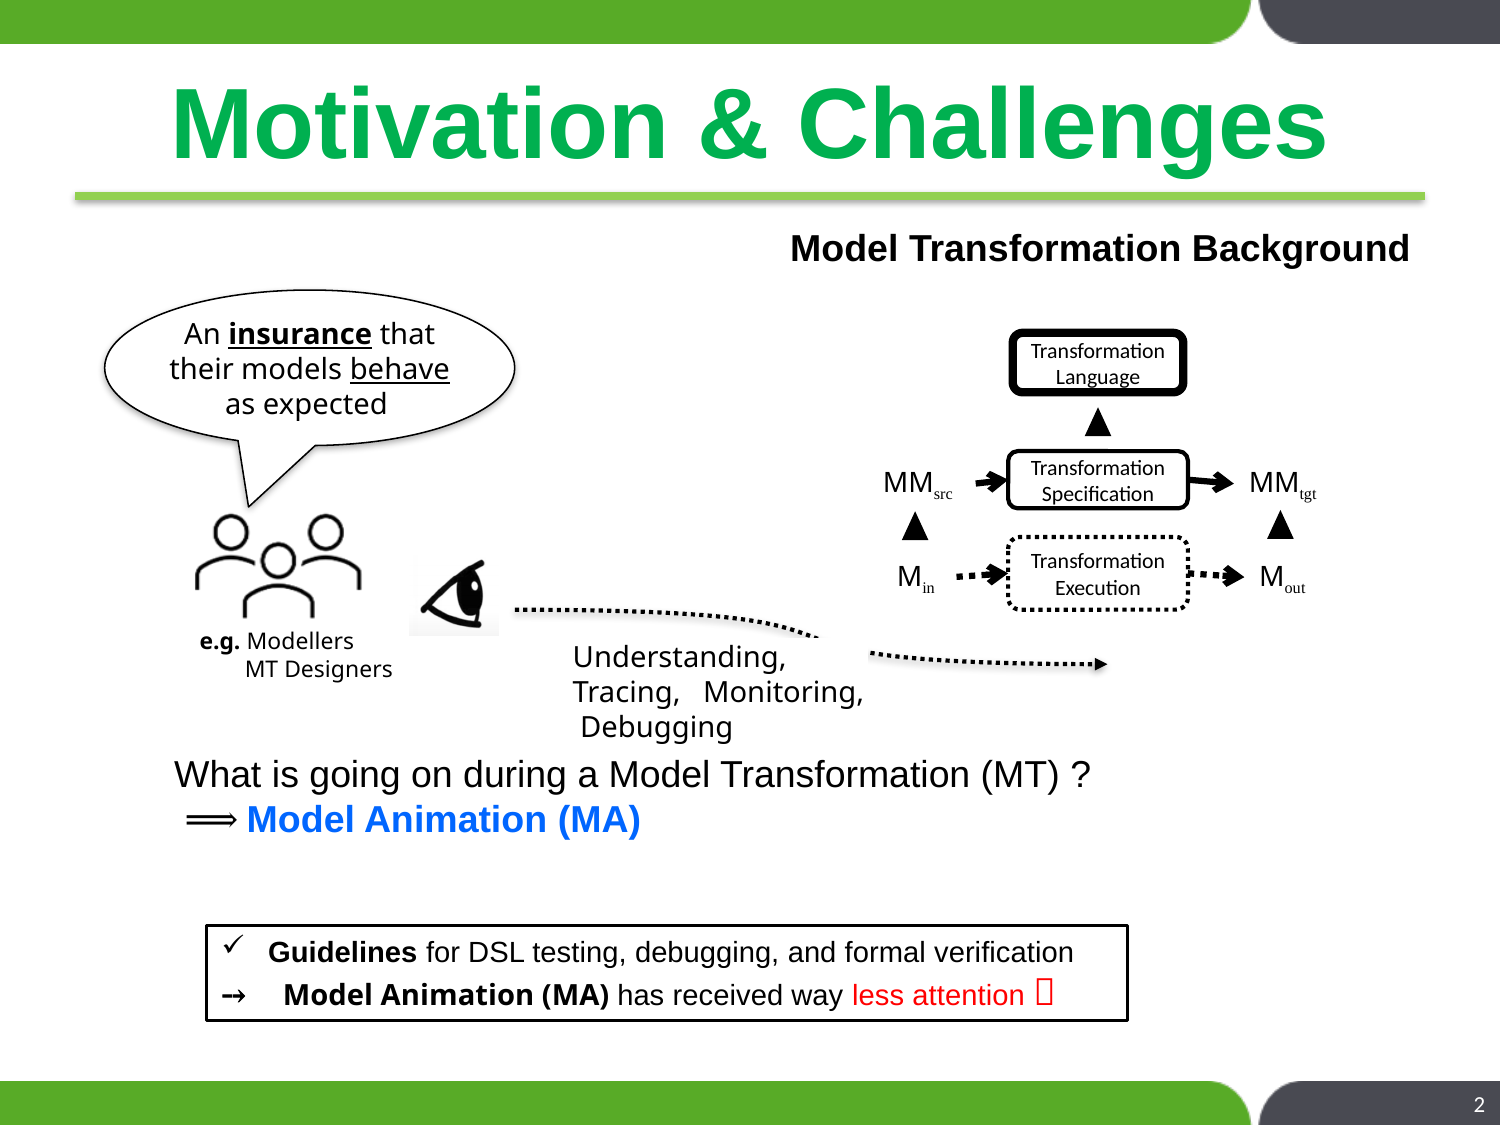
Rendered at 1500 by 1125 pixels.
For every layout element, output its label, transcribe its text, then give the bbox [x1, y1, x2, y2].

text_box Model Transformation Background [753, 216, 1449, 276]
title Motivation & Challenges [75, 50, 1425, 181]
text_box MMsrc [868, 456, 976, 511]
picture [409, 554, 499, 636]
text_box Min [882, 550, 953, 604]
text_box e.g. Modellers MT Designers [144, 619, 410, 744]
text_box What is going on during a Model Transformation (MT) ? ⟹ Model Animation (MA) [159, 742, 1354, 848]
text_box [1082, 405, 1114, 439]
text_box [514, 609, 1108, 665]
picture [194, 469, 373, 665]
text_box Transformation Specification [1006, 448, 1191, 511]
text_box Understanding, Tracing, Monitoring, Debugging [572, 673, 868, 743]
text_box Mout [1244, 550, 1342, 604]
text_box An insurance that their models behave as expected [103, 289, 516, 468]
text_box Transformation Execution [1006, 534, 1191, 612]
text_box Guidelines for DSL testing, debugging, and formal verification ⤍ Model Animation (MA) has received way less attention  [206, 925, 1128, 1021]
text_box Transformation Language [1010, 330, 1186, 395]
text_box [899, 509, 931, 543]
text_box MMtgt [1233, 457, 1342, 511]
slide_number 2 [1267, 1081, 1500, 1125]
text_box [1265, 507, 1296, 541]
